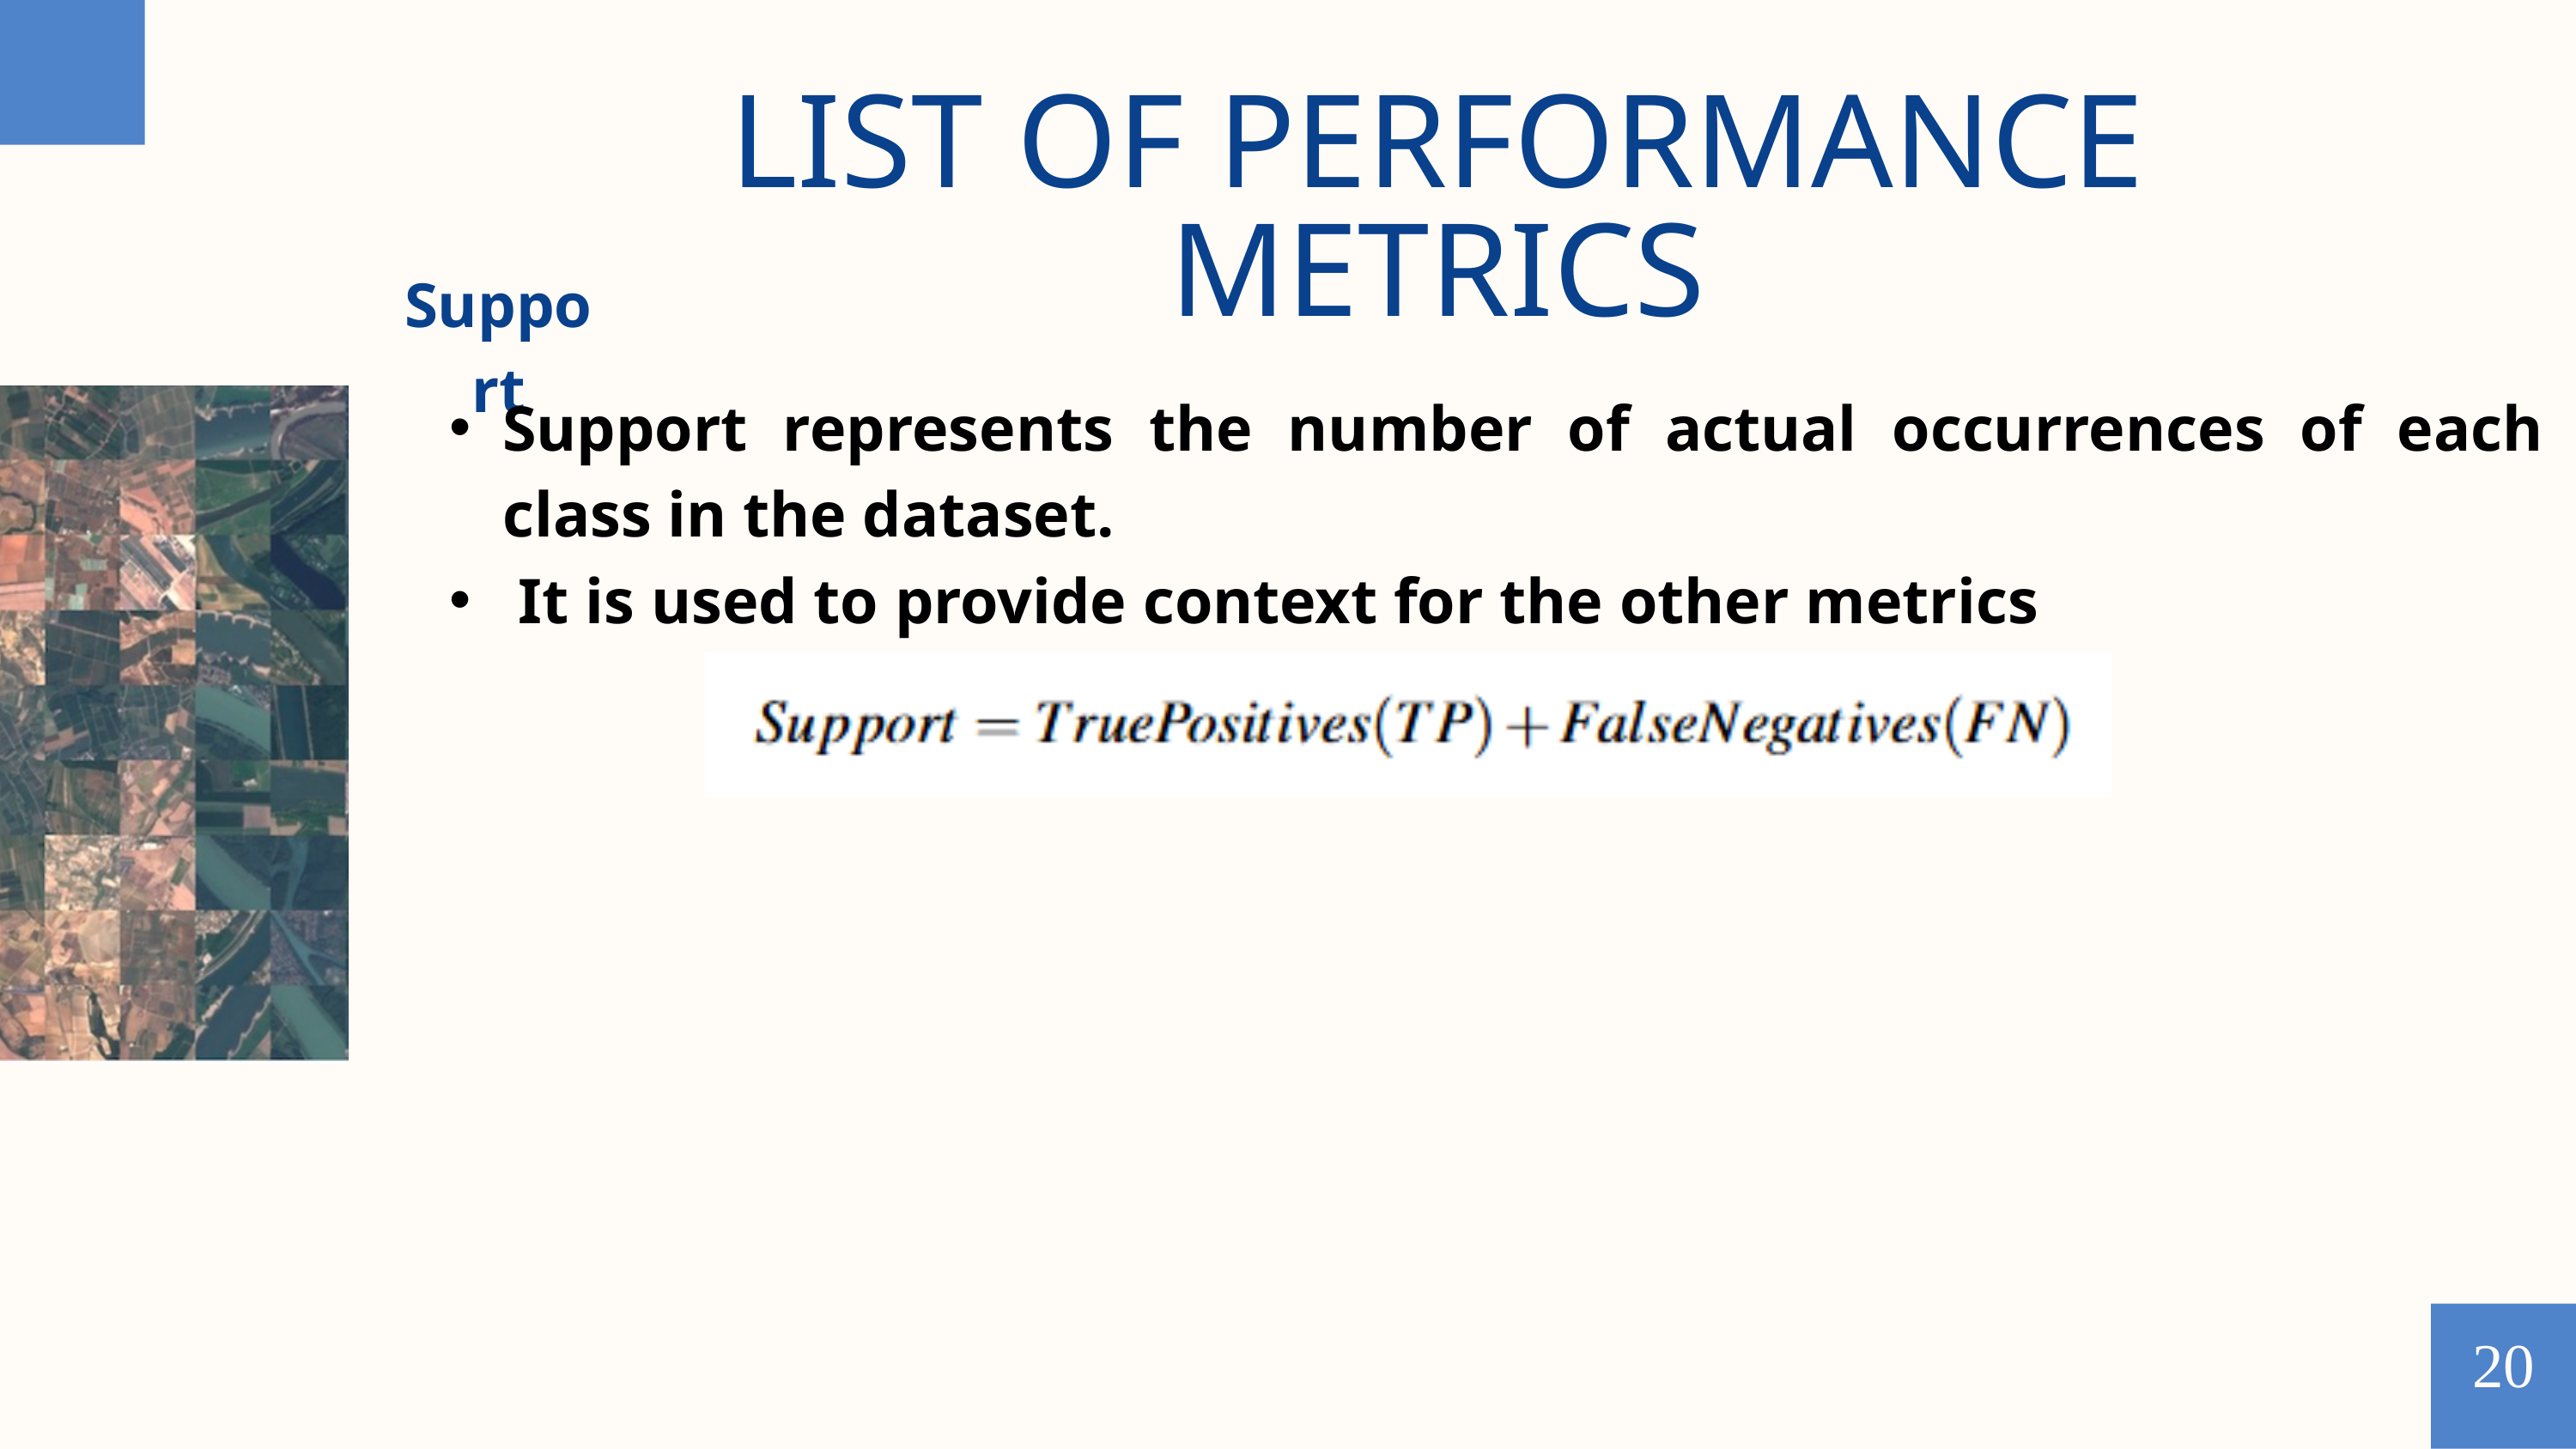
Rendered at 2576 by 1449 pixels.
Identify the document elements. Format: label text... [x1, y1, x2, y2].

text_box Support represents the number of actual occurrences of each class in the dataset. It is used to provide context for the other metrics [397, 376, 2545, 636]
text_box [2430, 1303, 2576, 1449]
text_box [704, 652, 2112, 797]
text_box Support [397, 254, 600, 376]
text_box LIST OF PERFORMANCE METRICS [643, 84, 2233, 343]
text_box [0, 0, 349, 1449]
